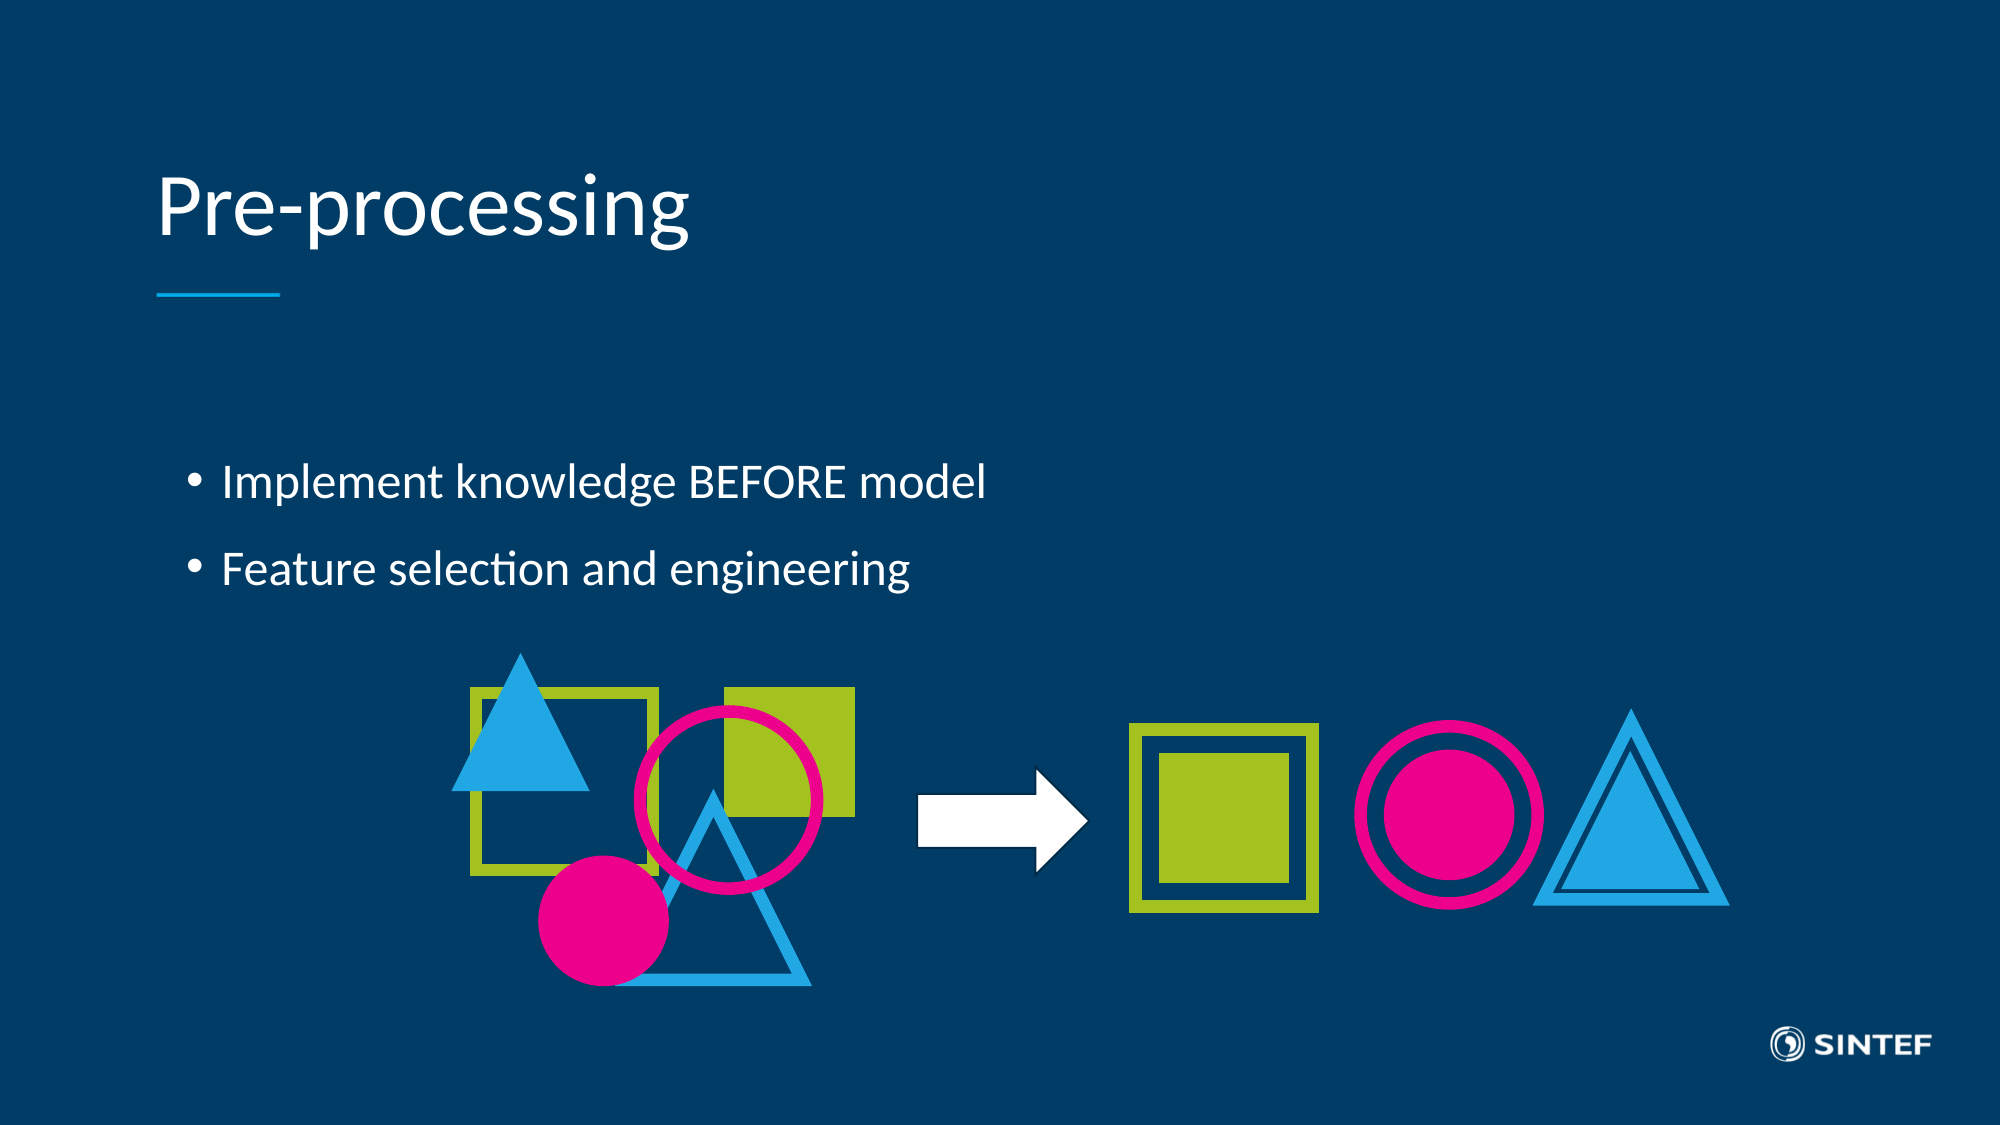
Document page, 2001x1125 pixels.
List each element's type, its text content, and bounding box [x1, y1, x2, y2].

list Implement knowledge BEFORE model Feature selection and engineering [156, 442, 1634, 1004]
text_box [461, 666, 849, 980]
title Pre-processing [156, 145, 1634, 299]
text_box [1634, 769, 1692, 884]
text_box [1634, 725, 1722, 901]
picture [1770, 1026, 1932, 1062]
